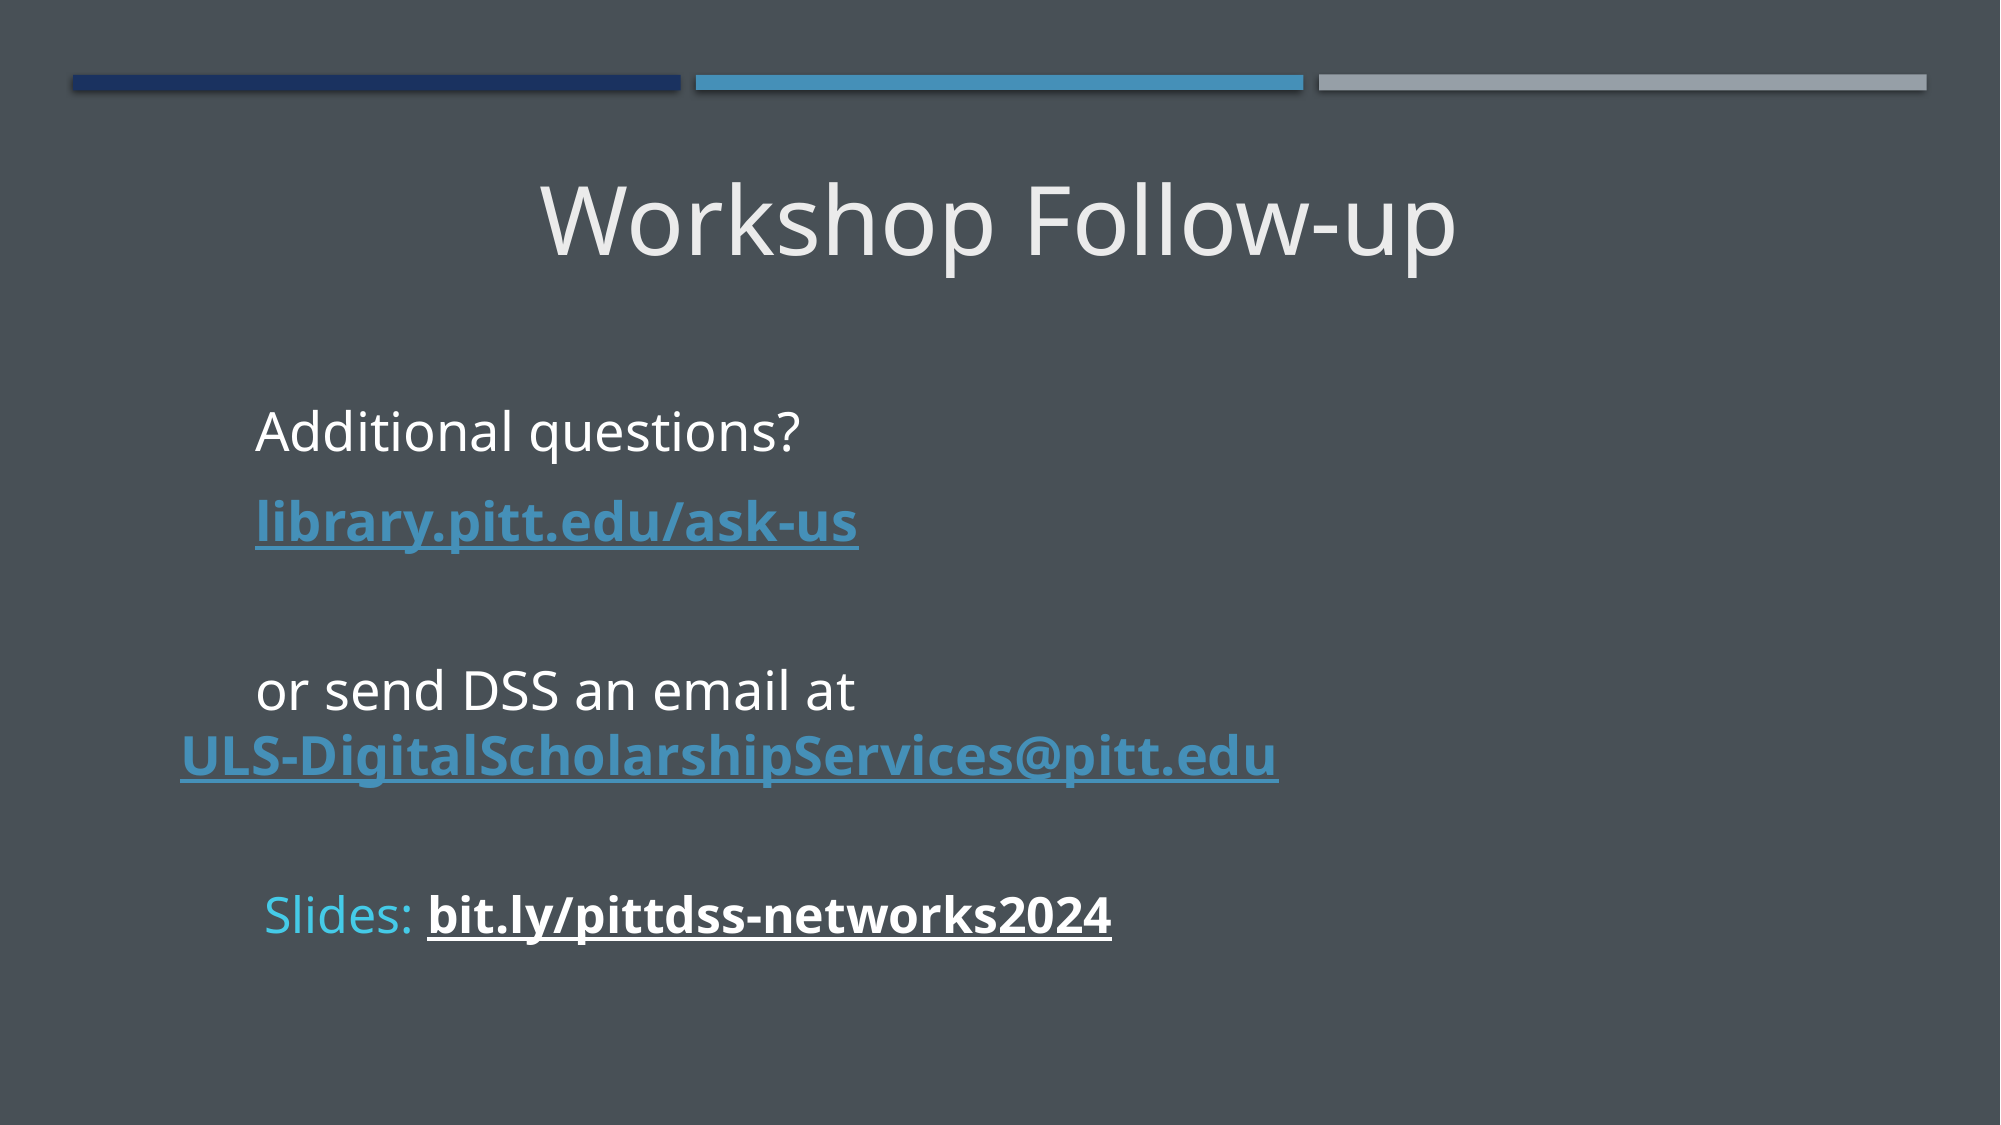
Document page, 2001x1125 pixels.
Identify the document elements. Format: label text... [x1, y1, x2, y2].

text_box Workshop Follow-up [249, 122, 1751, 270]
text_box Slides: bit.ly/pittdss-networks2024 [249, 868, 1771, 1046]
text_box Additional questions? library.pitt.edu/ask-us or send DSS an email at ULS-DigitalScholarshipServices@pitt.edu [180, 302, 1919, 957]
